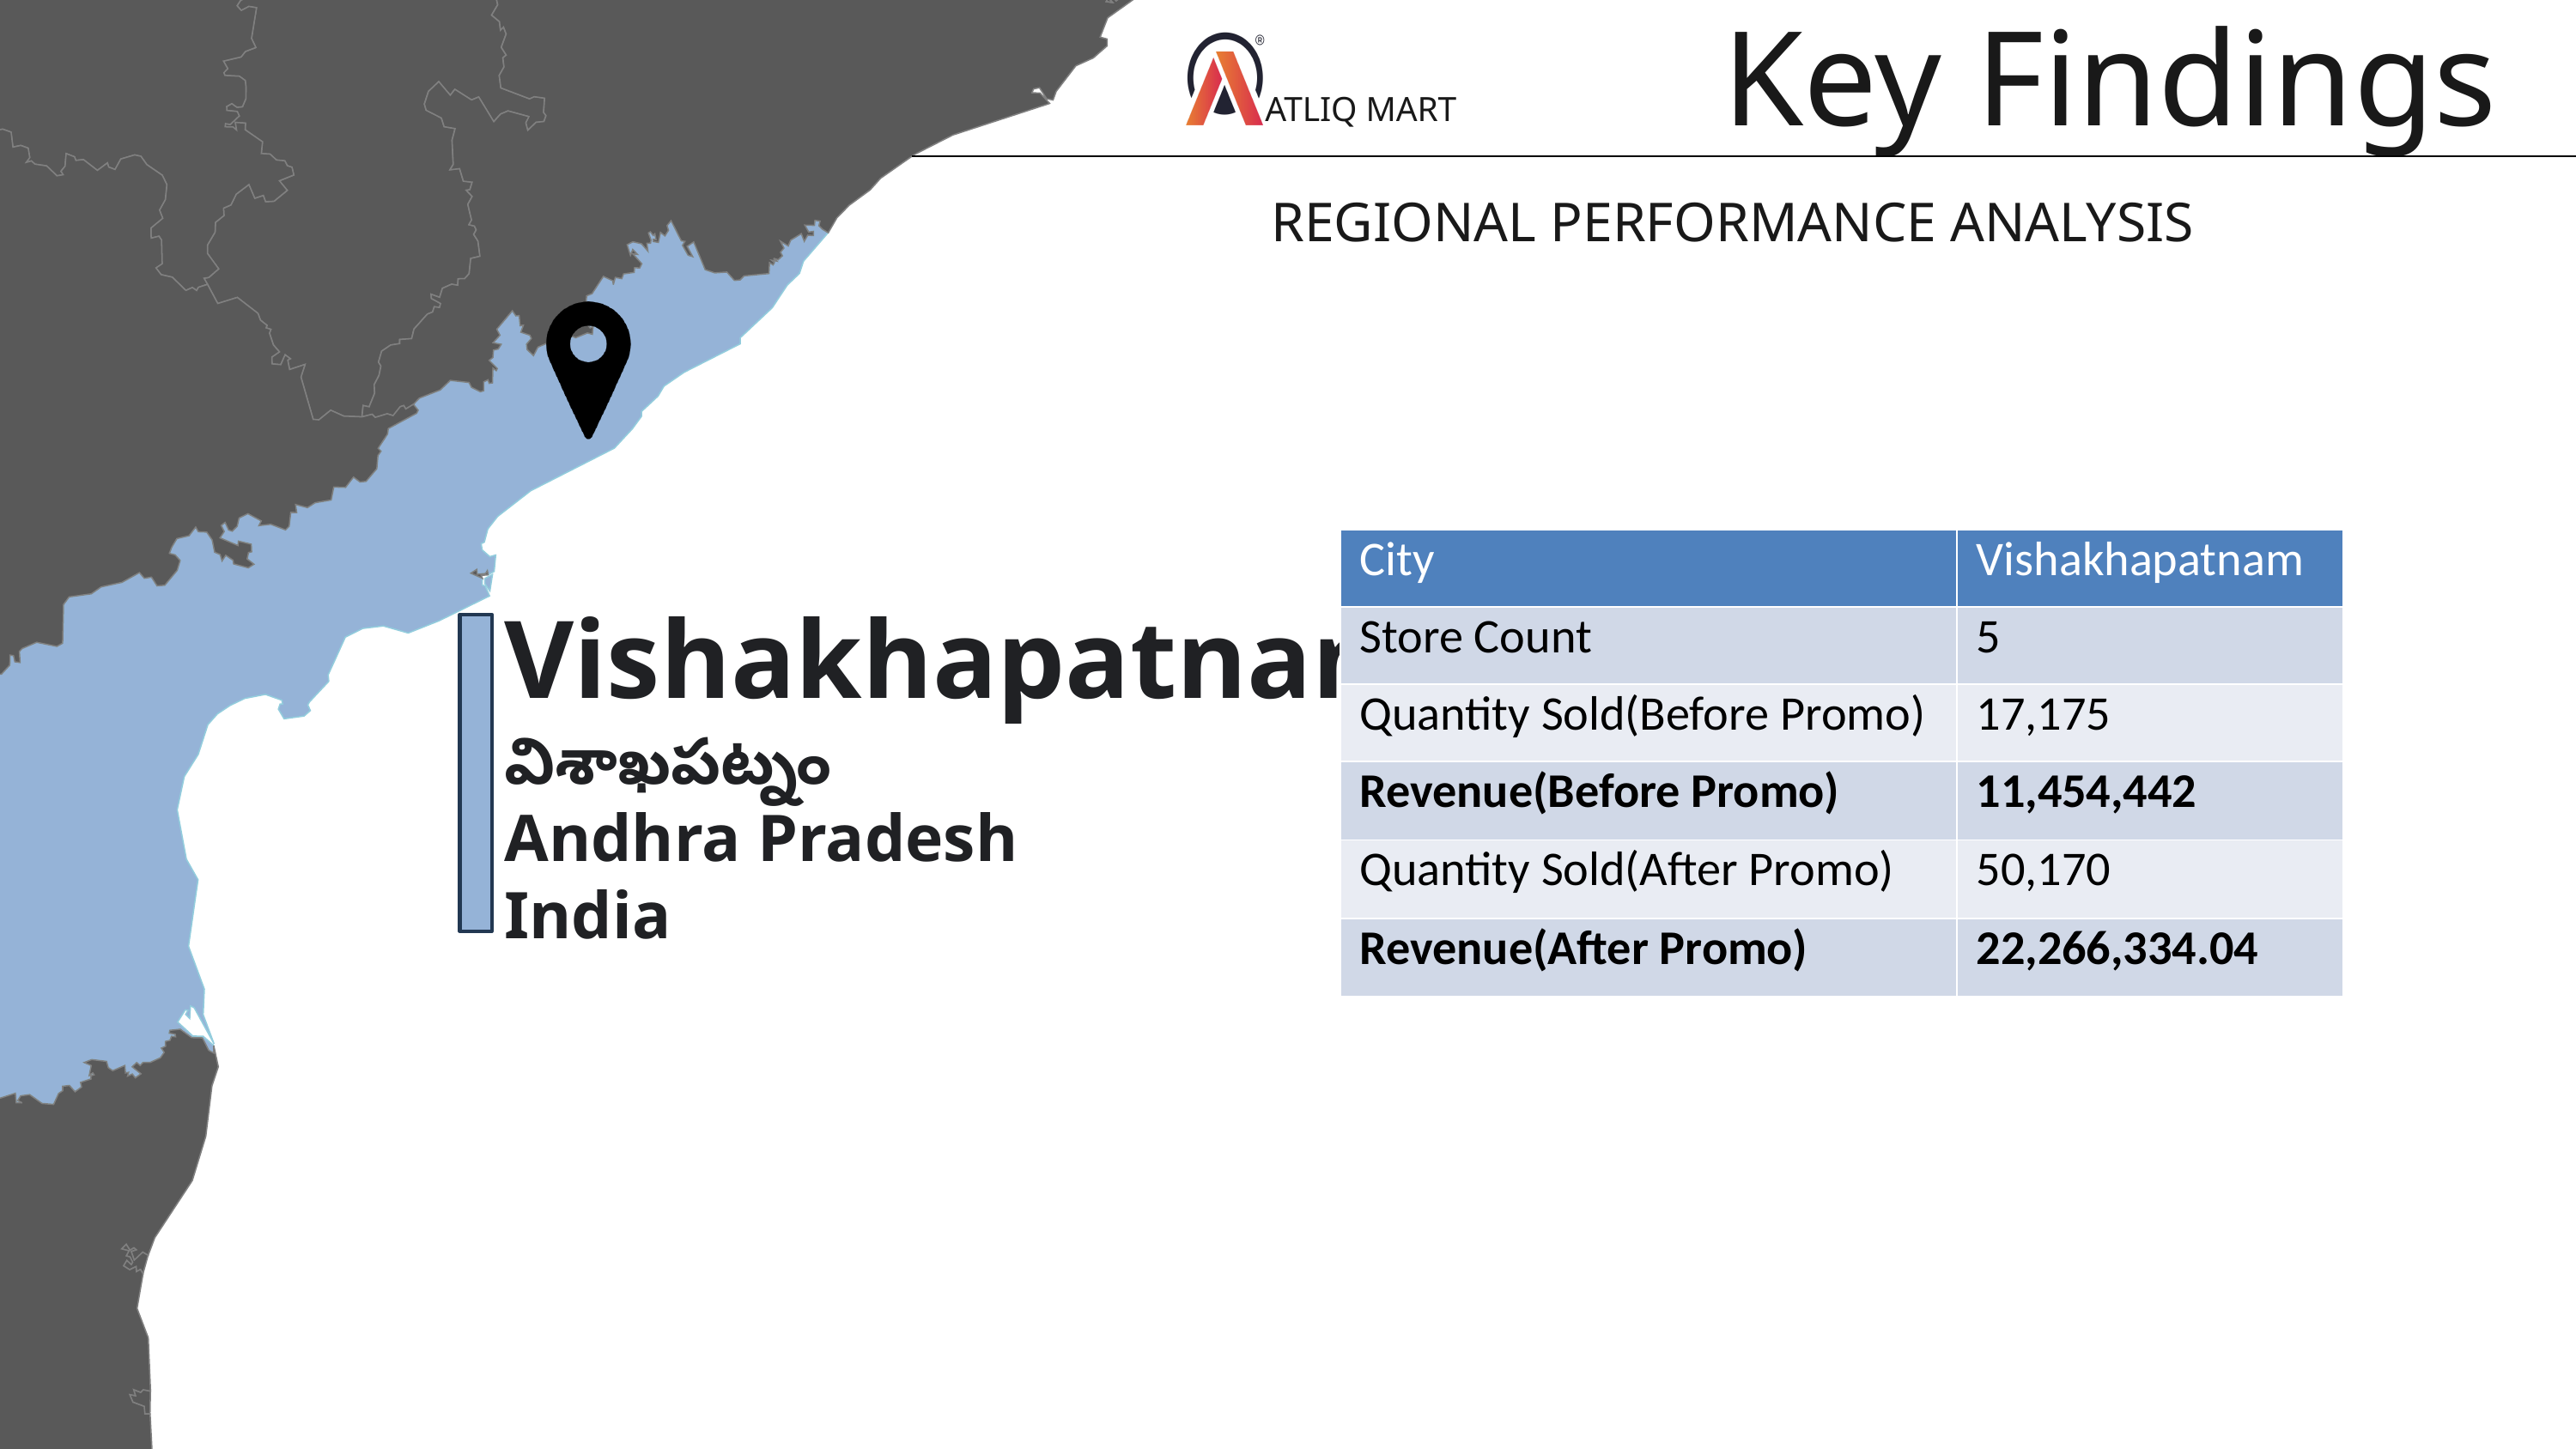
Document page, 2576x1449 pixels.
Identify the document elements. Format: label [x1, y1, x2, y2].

picture [491, 273, 685, 468]
text_box [1042, 20, 2557, 155]
text_box [0, 0, 2576, 1449]
